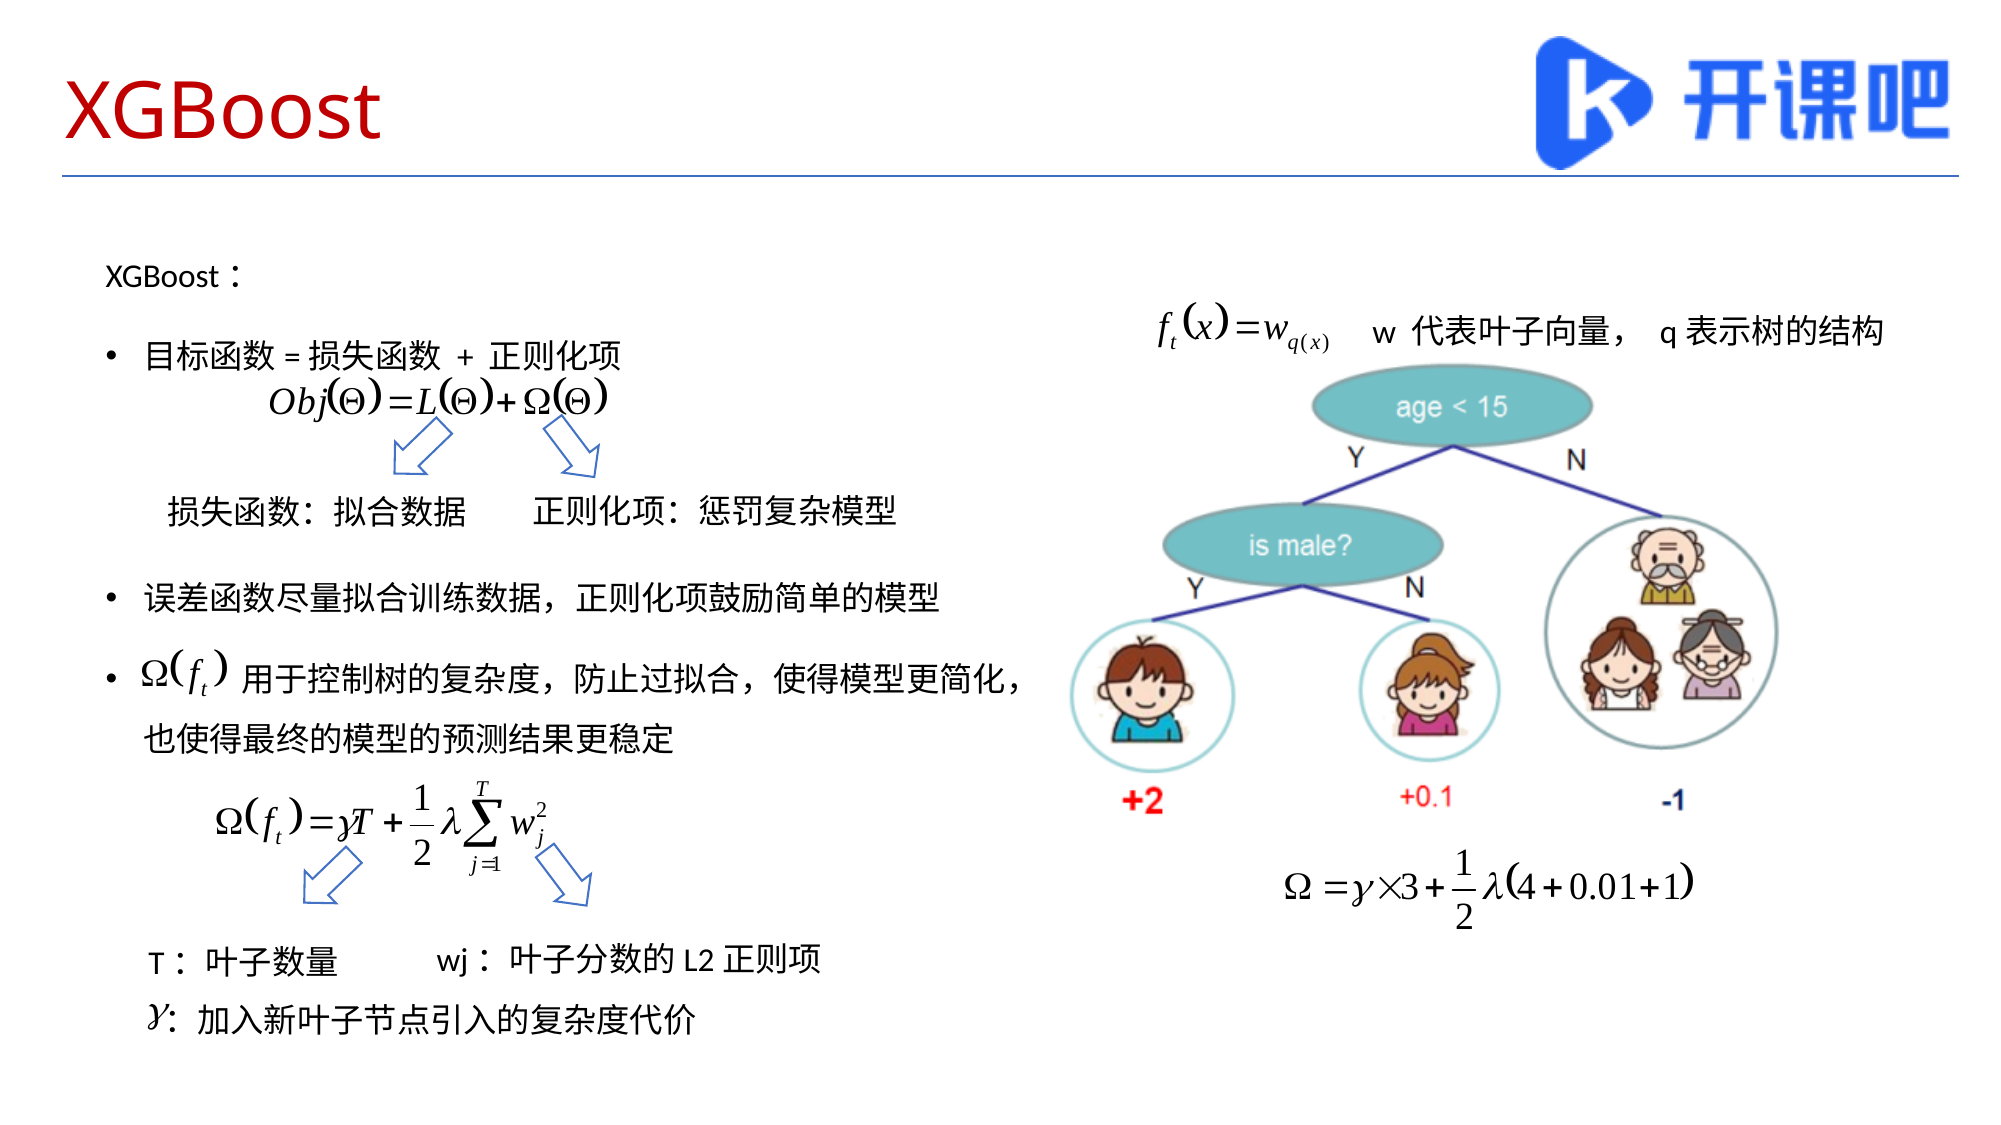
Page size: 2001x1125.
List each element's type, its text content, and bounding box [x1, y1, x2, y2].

text_box 损失函数：拟合数据 [159, 464, 483, 548]
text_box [134, 647, 230, 706]
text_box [1144, 301, 1336, 363]
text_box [209, 770, 558, 884]
title XGBoost [57, 59, 1728, 167]
text_box [554, 849, 591, 906]
text_box XGBoost： 目标函数=损失函数 + 正则化项 误差函数尽量拟合训练数据，正则化项鼓励简单的模型 用于控制树的复杂度，防止过拟合，使得模型更简化，也使得最终的模型的预测结果更稳定 [98, 227, 1034, 918]
picture [1534, 36, 1952, 170]
text_box T：叶子数量 [140, 914, 429, 996]
text_box ：加入新叶子节点引入的复杂度代价 [156, 972, 780, 1056]
text_box [304, 884, 340, 904]
text_box [545, 431, 599, 478]
text_box [394, 431, 453, 464]
text_box wj：叶子分数的L2正则项 [429, 910, 888, 994]
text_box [1277, 838, 1697, 939]
picture [1050, 355, 1798, 825]
text_box w 代表叶子向量， q表示树的结构 [1364, 283, 1953, 363]
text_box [140, 996, 173, 1040]
text_box 正则化项：惩罚复杂模型 [524, 462, 984, 546]
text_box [263, 375, 609, 431]
